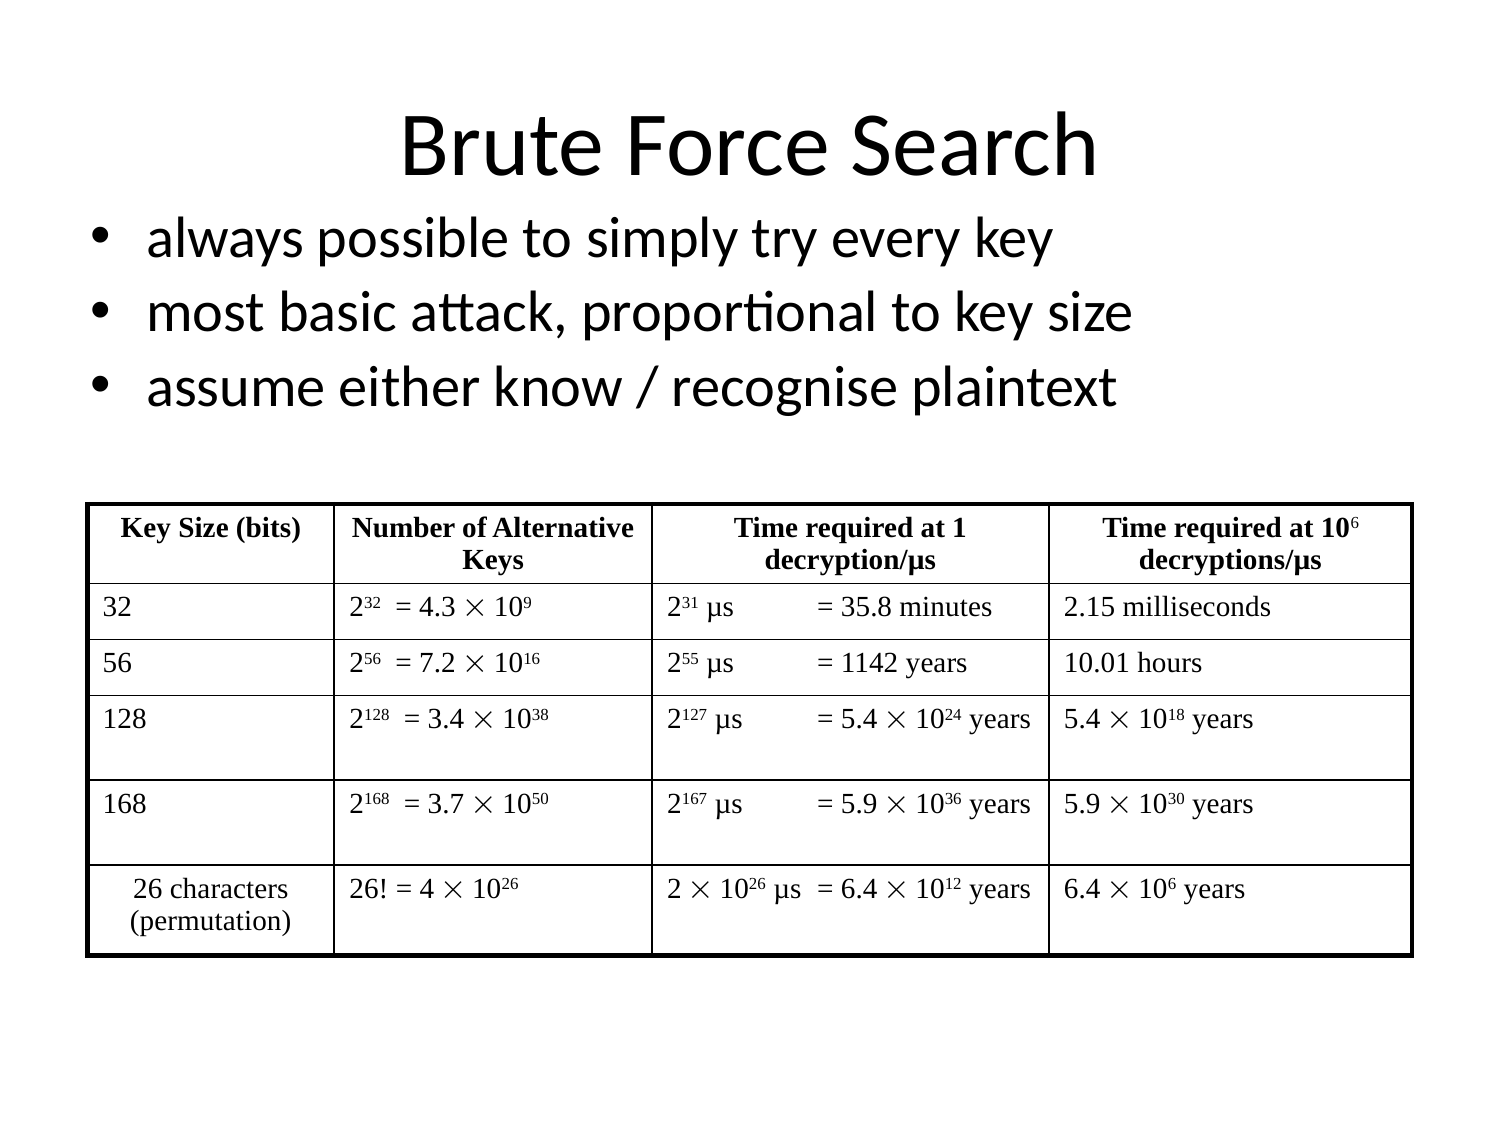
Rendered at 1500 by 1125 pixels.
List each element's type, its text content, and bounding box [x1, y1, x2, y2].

table_header Time required at 1 decryption/µs [653, 506, 1048, 583]
table_cell 232 = 4.3  109 [335, 584, 651, 639]
table_cell 256 = 7.2  1016 [335, 640, 651, 695]
table_cell 2.15 milliseconds [1050, 584, 1410, 639]
table_cell 5.4  1018 years [1050, 696, 1410, 779]
list always possible to simply try every key most basic attack, proportional to key size assume either know / recognise plaintext [75, 199, 1425, 457]
table_cell 56 [90, 640, 333, 695]
table_cell 26 characters (permutation) [90, 866, 333, 953]
table_cell 5.9  1030 years [1050, 781, 1410, 864]
table_cell 168 [90, 781, 333, 864]
table_header Time required at 106 decryptions/µs [1050, 506, 1410, 583]
table_cell 26! = 4  1026 [335, 866, 651, 953]
table_header Number of Alternative Keys [335, 506, 651, 583]
table_header Key Size (bits) [90, 506, 333, 583]
table_cell 2  1026 µs = 6.4  1012 years [653, 866, 1048, 953]
table_cell 32 [90, 584, 333, 639]
title Brute Force Search [75, 45, 1425, 199]
table_cell 2128 = 3.4  1038 [335, 696, 651, 779]
table_cell 6.4  106 years [1050, 866, 1410, 953]
table_cell 231 µs = 35.8 minutes [653, 584, 1048, 639]
table_cell 10.01 hours [1050, 640, 1410, 695]
table_cell 2127 µs = 5.4  1024 years [653, 696, 1048, 779]
table_cell 2168 = 3.7  1050 [335, 781, 651, 864]
table_cell 255 µs = 1142 years [653, 640, 1048, 695]
table_cell 2167 µs = 5.9  1036 years [653, 781, 1048, 864]
table_cell 128 [90, 696, 333, 779]
